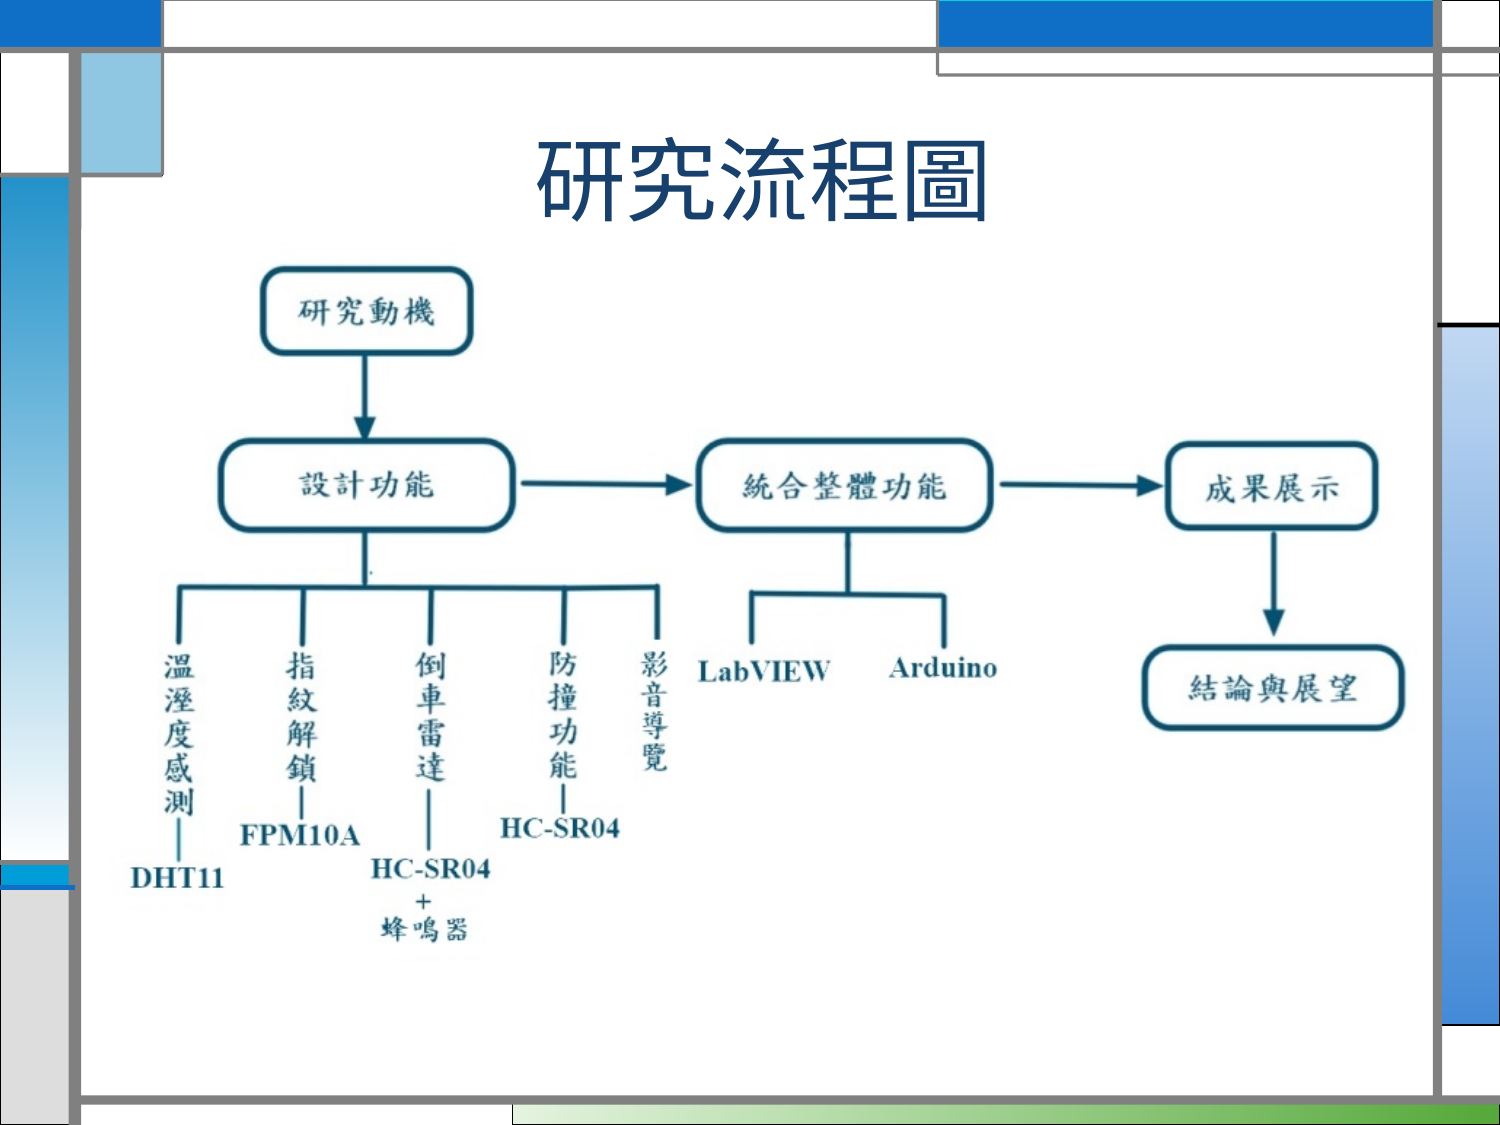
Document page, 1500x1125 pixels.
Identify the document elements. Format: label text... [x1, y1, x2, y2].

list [88, 243, 1423, 1012]
title 研究流程圖 [88, 54, 1439, 243]
